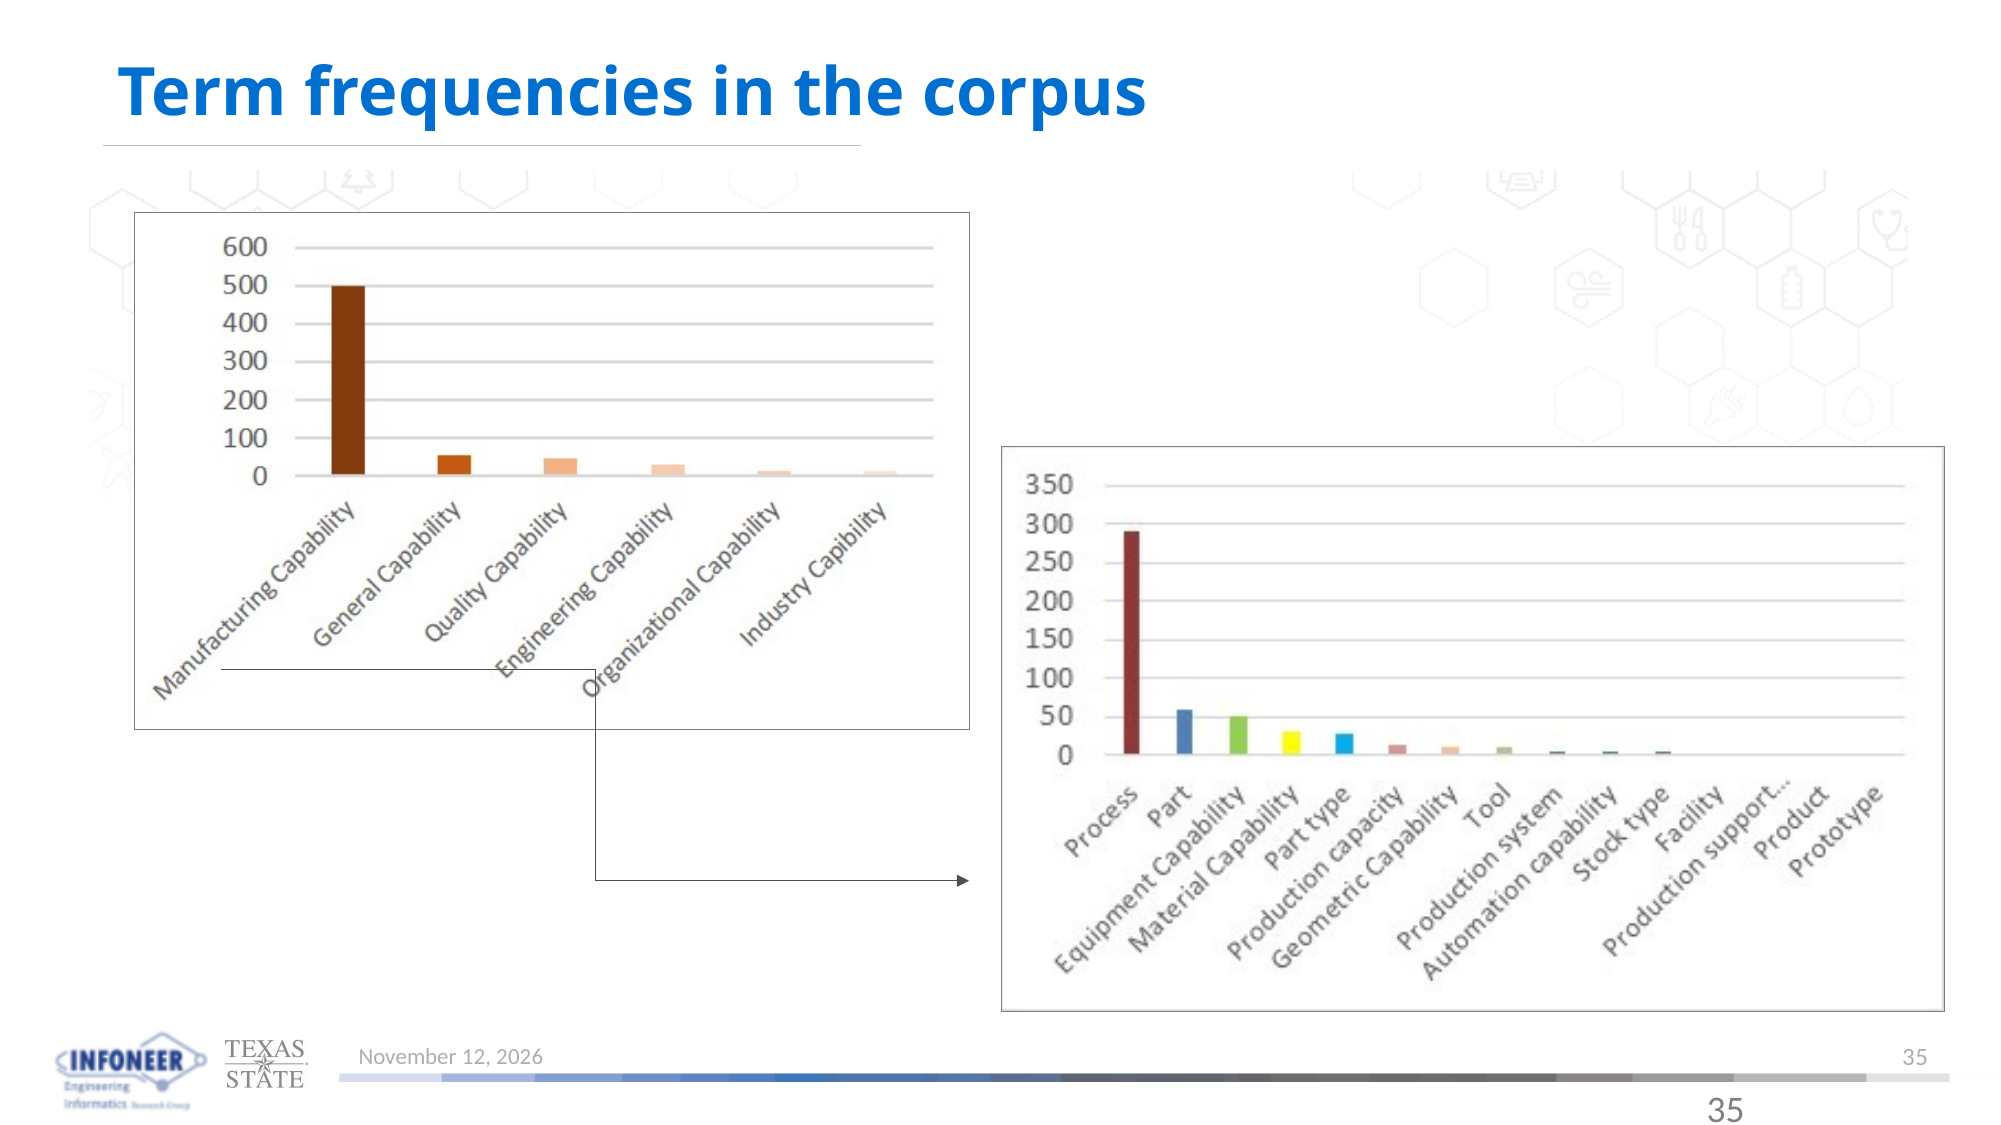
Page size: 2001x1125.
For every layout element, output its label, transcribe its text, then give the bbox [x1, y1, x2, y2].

picture [224, 1039, 309, 1090]
picture [341, 1074, 1995, 1082]
title Term frequencies in the corpus [103, 50, 1783, 167]
picture [89, 170, 1945, 1013]
slide_number 35 [1691, 1077, 1767, 1125]
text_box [221, 669, 970, 881]
